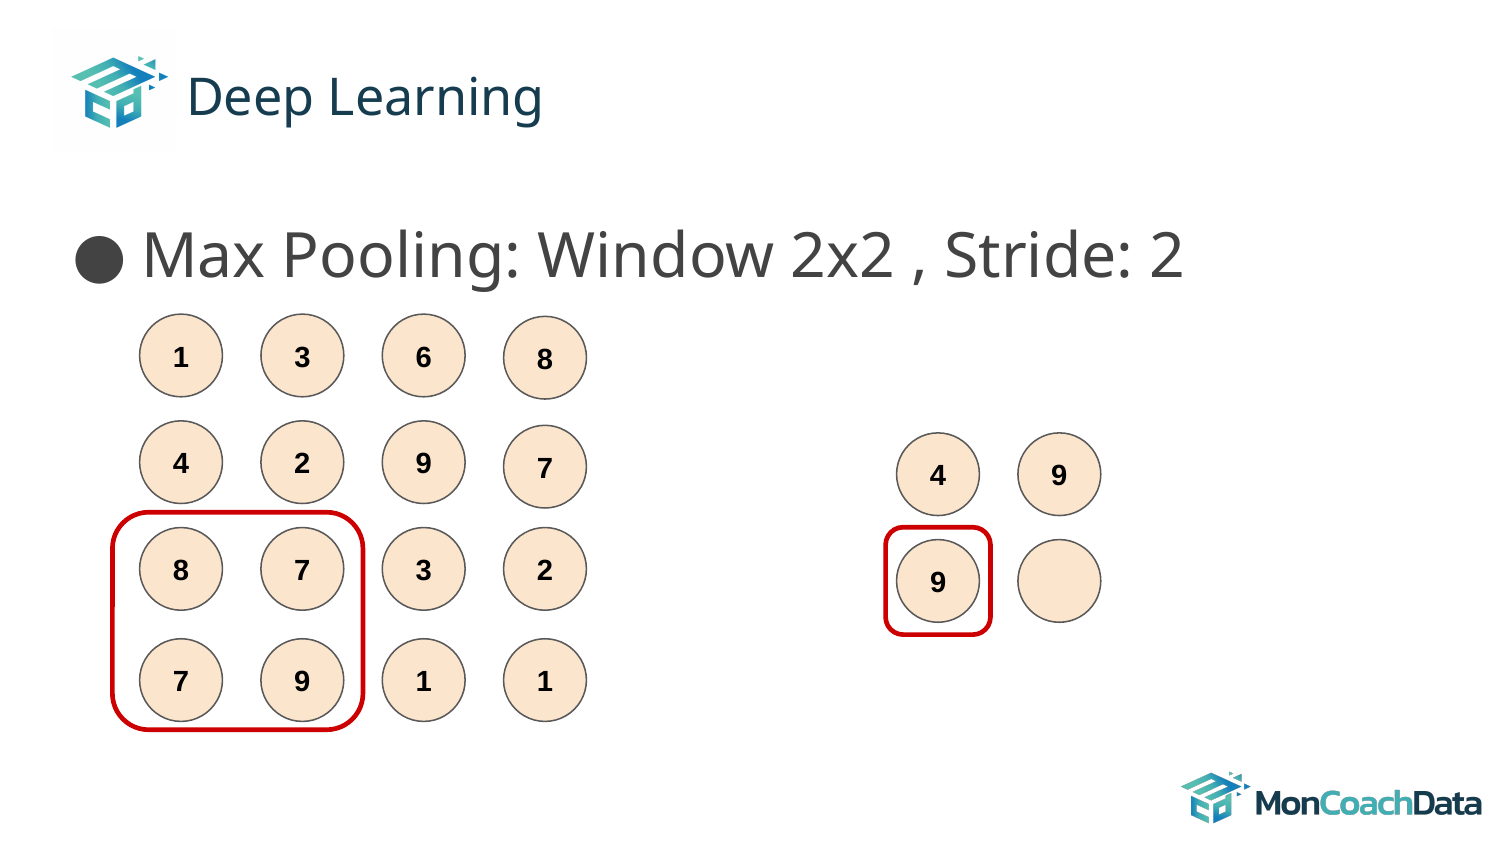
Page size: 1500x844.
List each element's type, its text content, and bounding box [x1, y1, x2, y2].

text_box 6 [382, 314, 466, 397]
text_box 8 [503, 316, 587, 400]
title Deep Learning [171, 48, 1449, 143]
text_box [112, 512, 363, 730]
text_box 4 [896, 432, 980, 516]
text_box 1 [382, 638, 466, 722]
text_box [1017, 539, 1101, 623]
text_box 2 [503, 527, 587, 611]
picture [51, 27, 177, 153]
text_box 3 [382, 527, 466, 611]
text_box 4 [139, 420, 223, 504]
text_box 7 [503, 425, 587, 508]
text_box 9 [1017, 432, 1101, 516]
text_box 1 [139, 314, 223, 397]
text_box 9 [885, 527, 991, 635]
list Max Pooling: Window 2x2 , Stride: 2 [51, 189, 1500, 750]
text_box 9 [382, 420, 466, 504]
text_box 2 [260, 420, 344, 504]
picture [1162, 750, 1500, 844]
text_box 3 [260, 314, 344, 397]
text_box 1 [503, 638, 587, 722]
